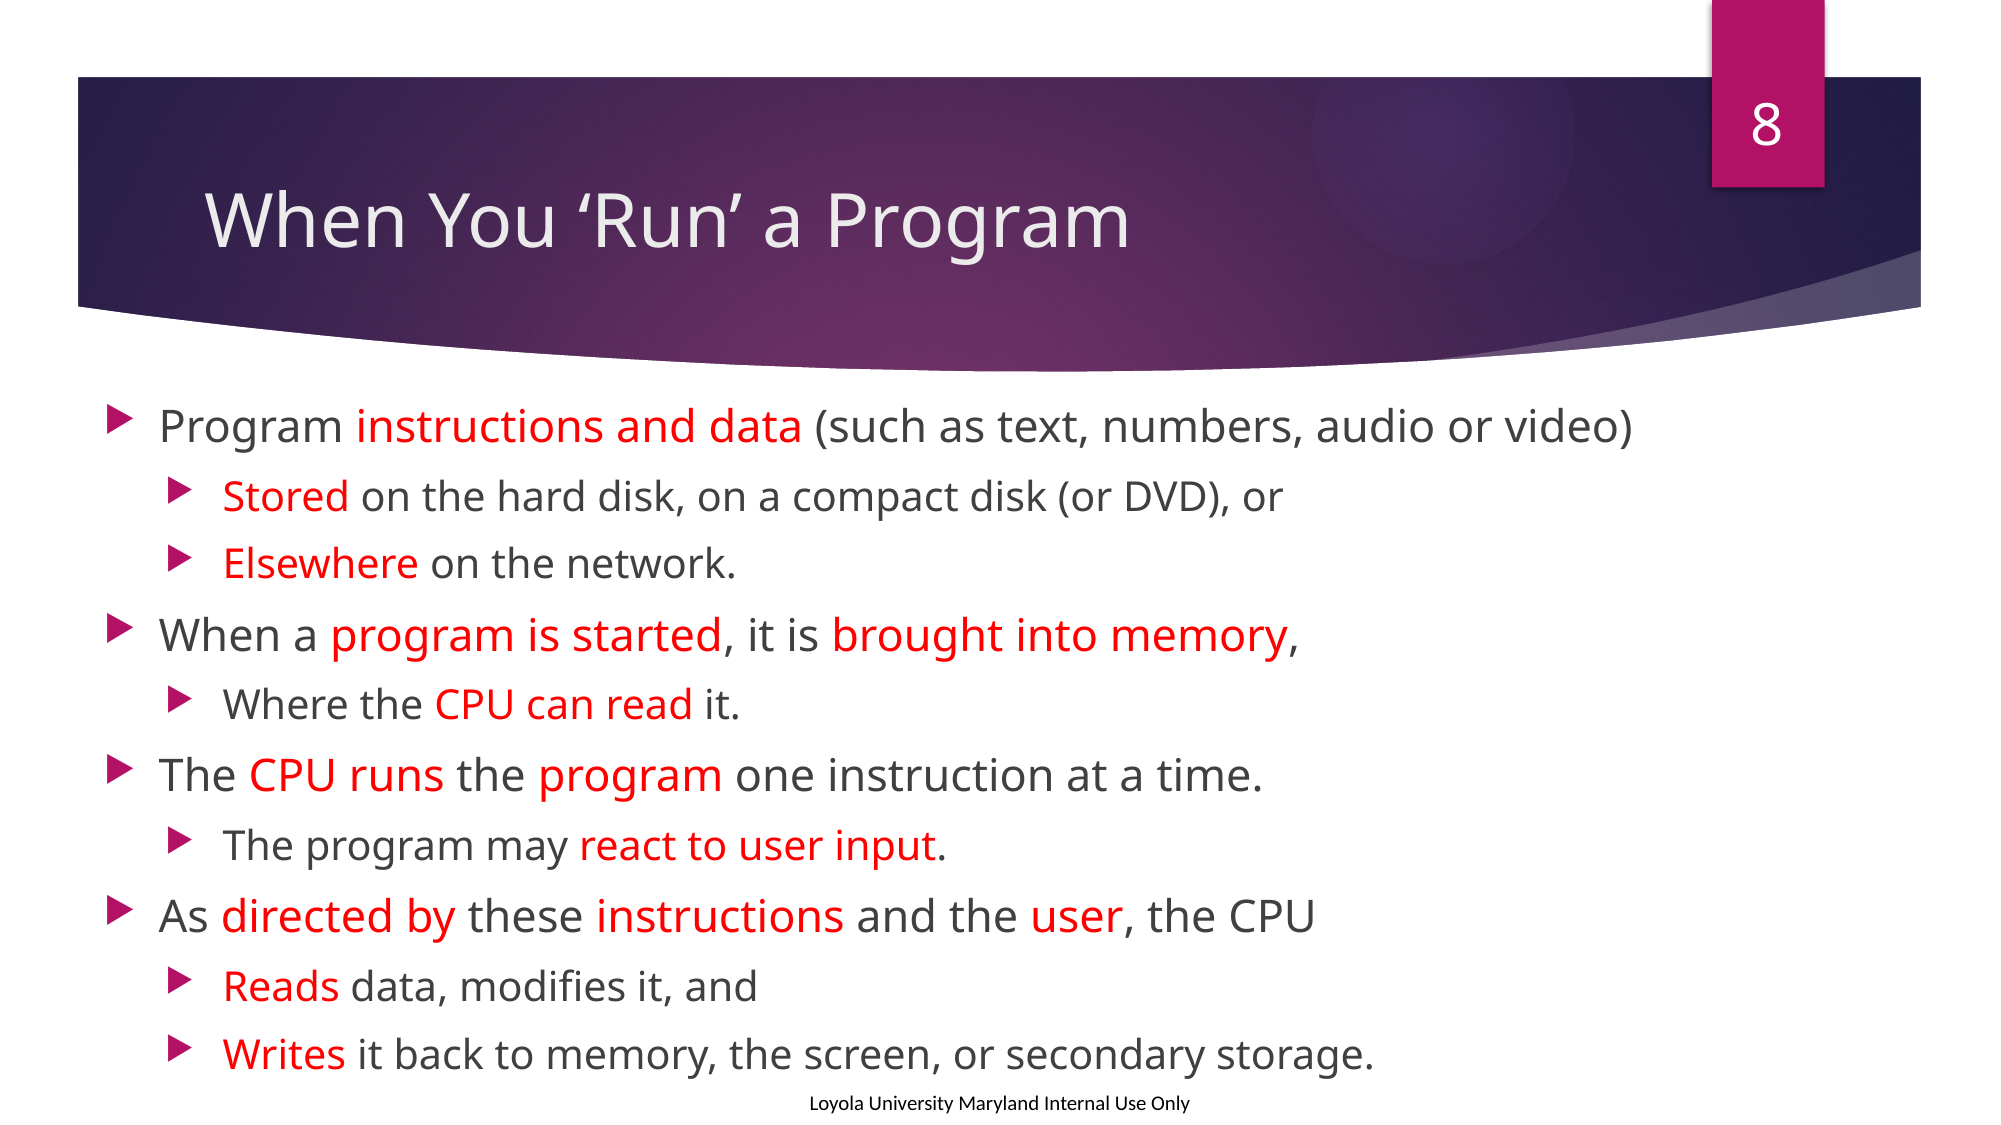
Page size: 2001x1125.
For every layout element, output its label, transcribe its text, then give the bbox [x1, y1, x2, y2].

title When You ‘Run’ a Program [189, 159, 1627, 276]
slide_number 8 [1698, 48, 1836, 175]
list Program instructions and data (such as text, numbers, audio or video) Stored on the hard disk, on a compact disk (or DVD), or Elsewhere on the network. When a program is started, it is brought into memory, Where the CPU can read it. The CPU runs the program one instruction at a time. The program may react to user input. As directed by these instructions and the user, the CPU Reads data, modifies it, and Writes it back to memory, the screen, or secondary storage. [89, 389, 1967, 1090]
